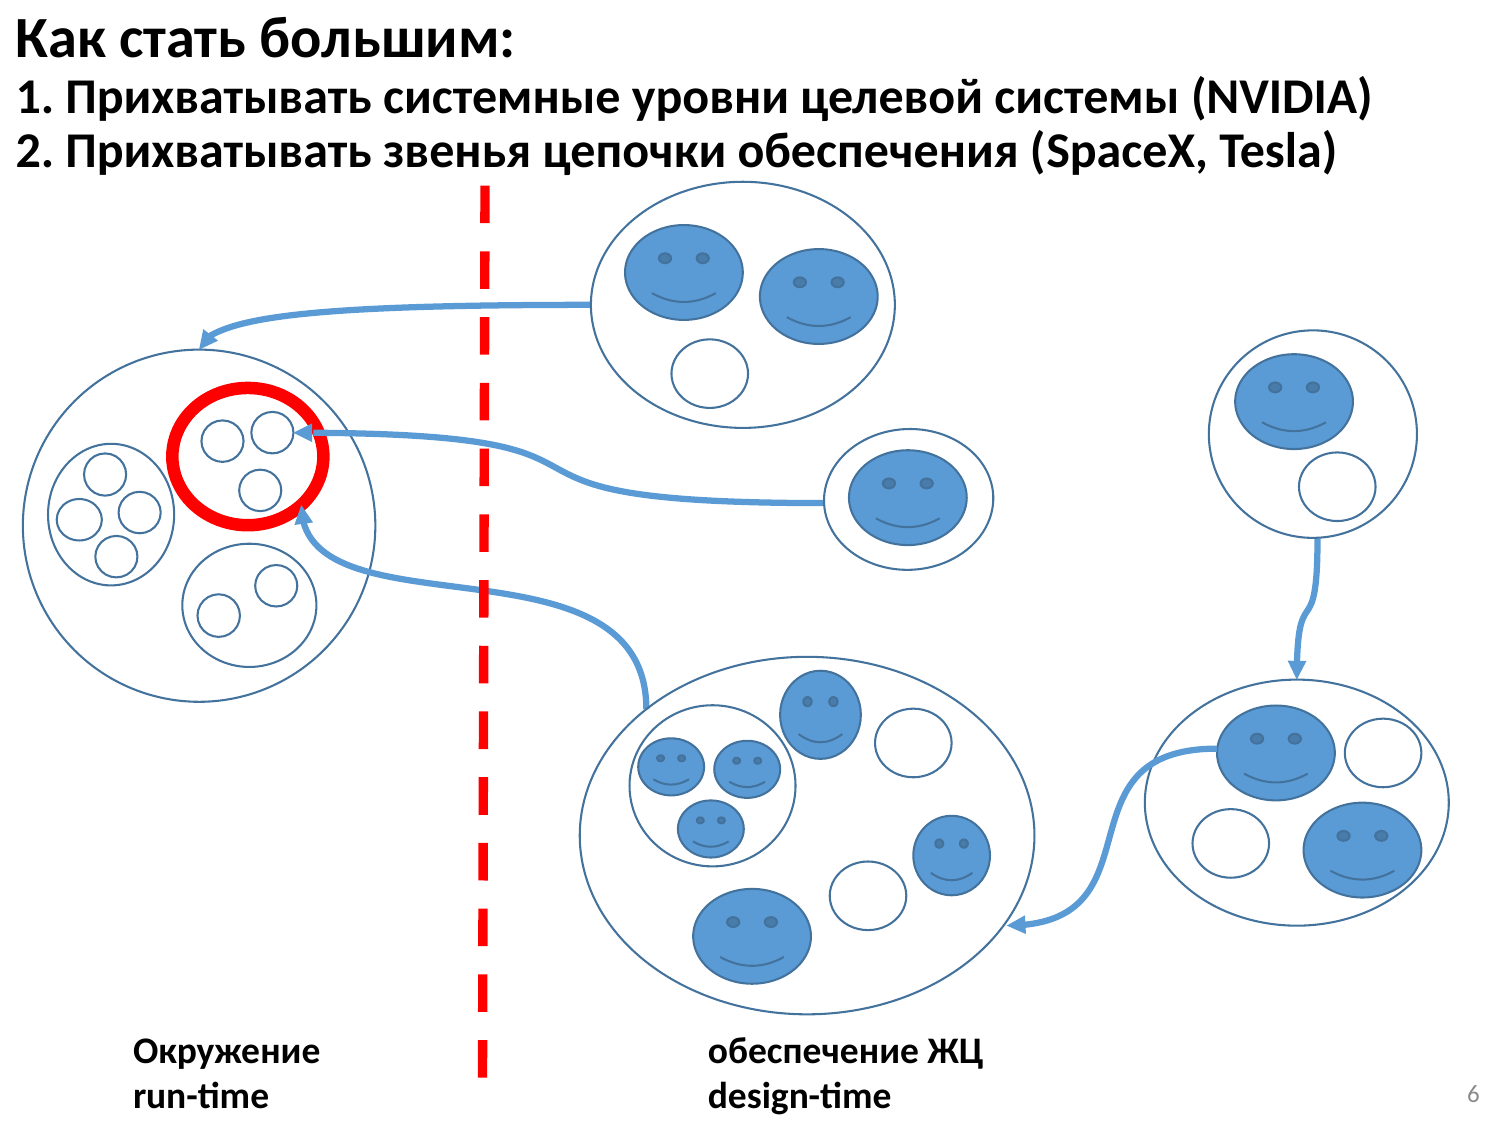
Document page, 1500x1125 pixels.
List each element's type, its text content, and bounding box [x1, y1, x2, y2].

text_box Окружение run-time [118, 1019, 366, 1124]
text_box [713, 739, 782, 799]
text_box [1343, 717, 1423, 789]
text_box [1006, 748, 1218, 926]
text_box [1297, 451, 1377, 523]
text_box [578, 655, 1007, 1016]
text_box [21, 348, 371, 703]
text_box [589, 180, 896, 429]
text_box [199, 304, 482, 350]
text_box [485, 304, 591, 350]
slide_number 6 [1144, 1062, 1495, 1123]
text_box [1159, 678, 1450, 927]
text_box [628, 704, 797, 868]
text_box [873, 707, 953, 779]
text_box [485, 432, 825, 504]
text_box [670, 338, 750, 409]
text_box [823, 427, 995, 571]
text_box [637, 737, 706, 797]
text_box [485, 504, 576, 780]
text_box обеспечение ЖЦ design-time [693, 1019, 1097, 1124]
title Как стать большим: 1. Прихватывать системные уровни целевой системы (NVIDIA) 2. Прихватывать звенья цепочки обеспечения (SpaceX, Tesla) [0, 0, 1500, 186]
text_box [371, 504, 482, 780]
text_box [1236, 598, 1378, 619]
text_box [676, 799, 745, 859]
text_box [828, 860, 908, 932]
text_box [1218, 808, 1271, 879]
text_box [293, 432, 482, 504]
text_box [1207, 329, 1418, 539]
text_box [912, 814, 992, 897]
